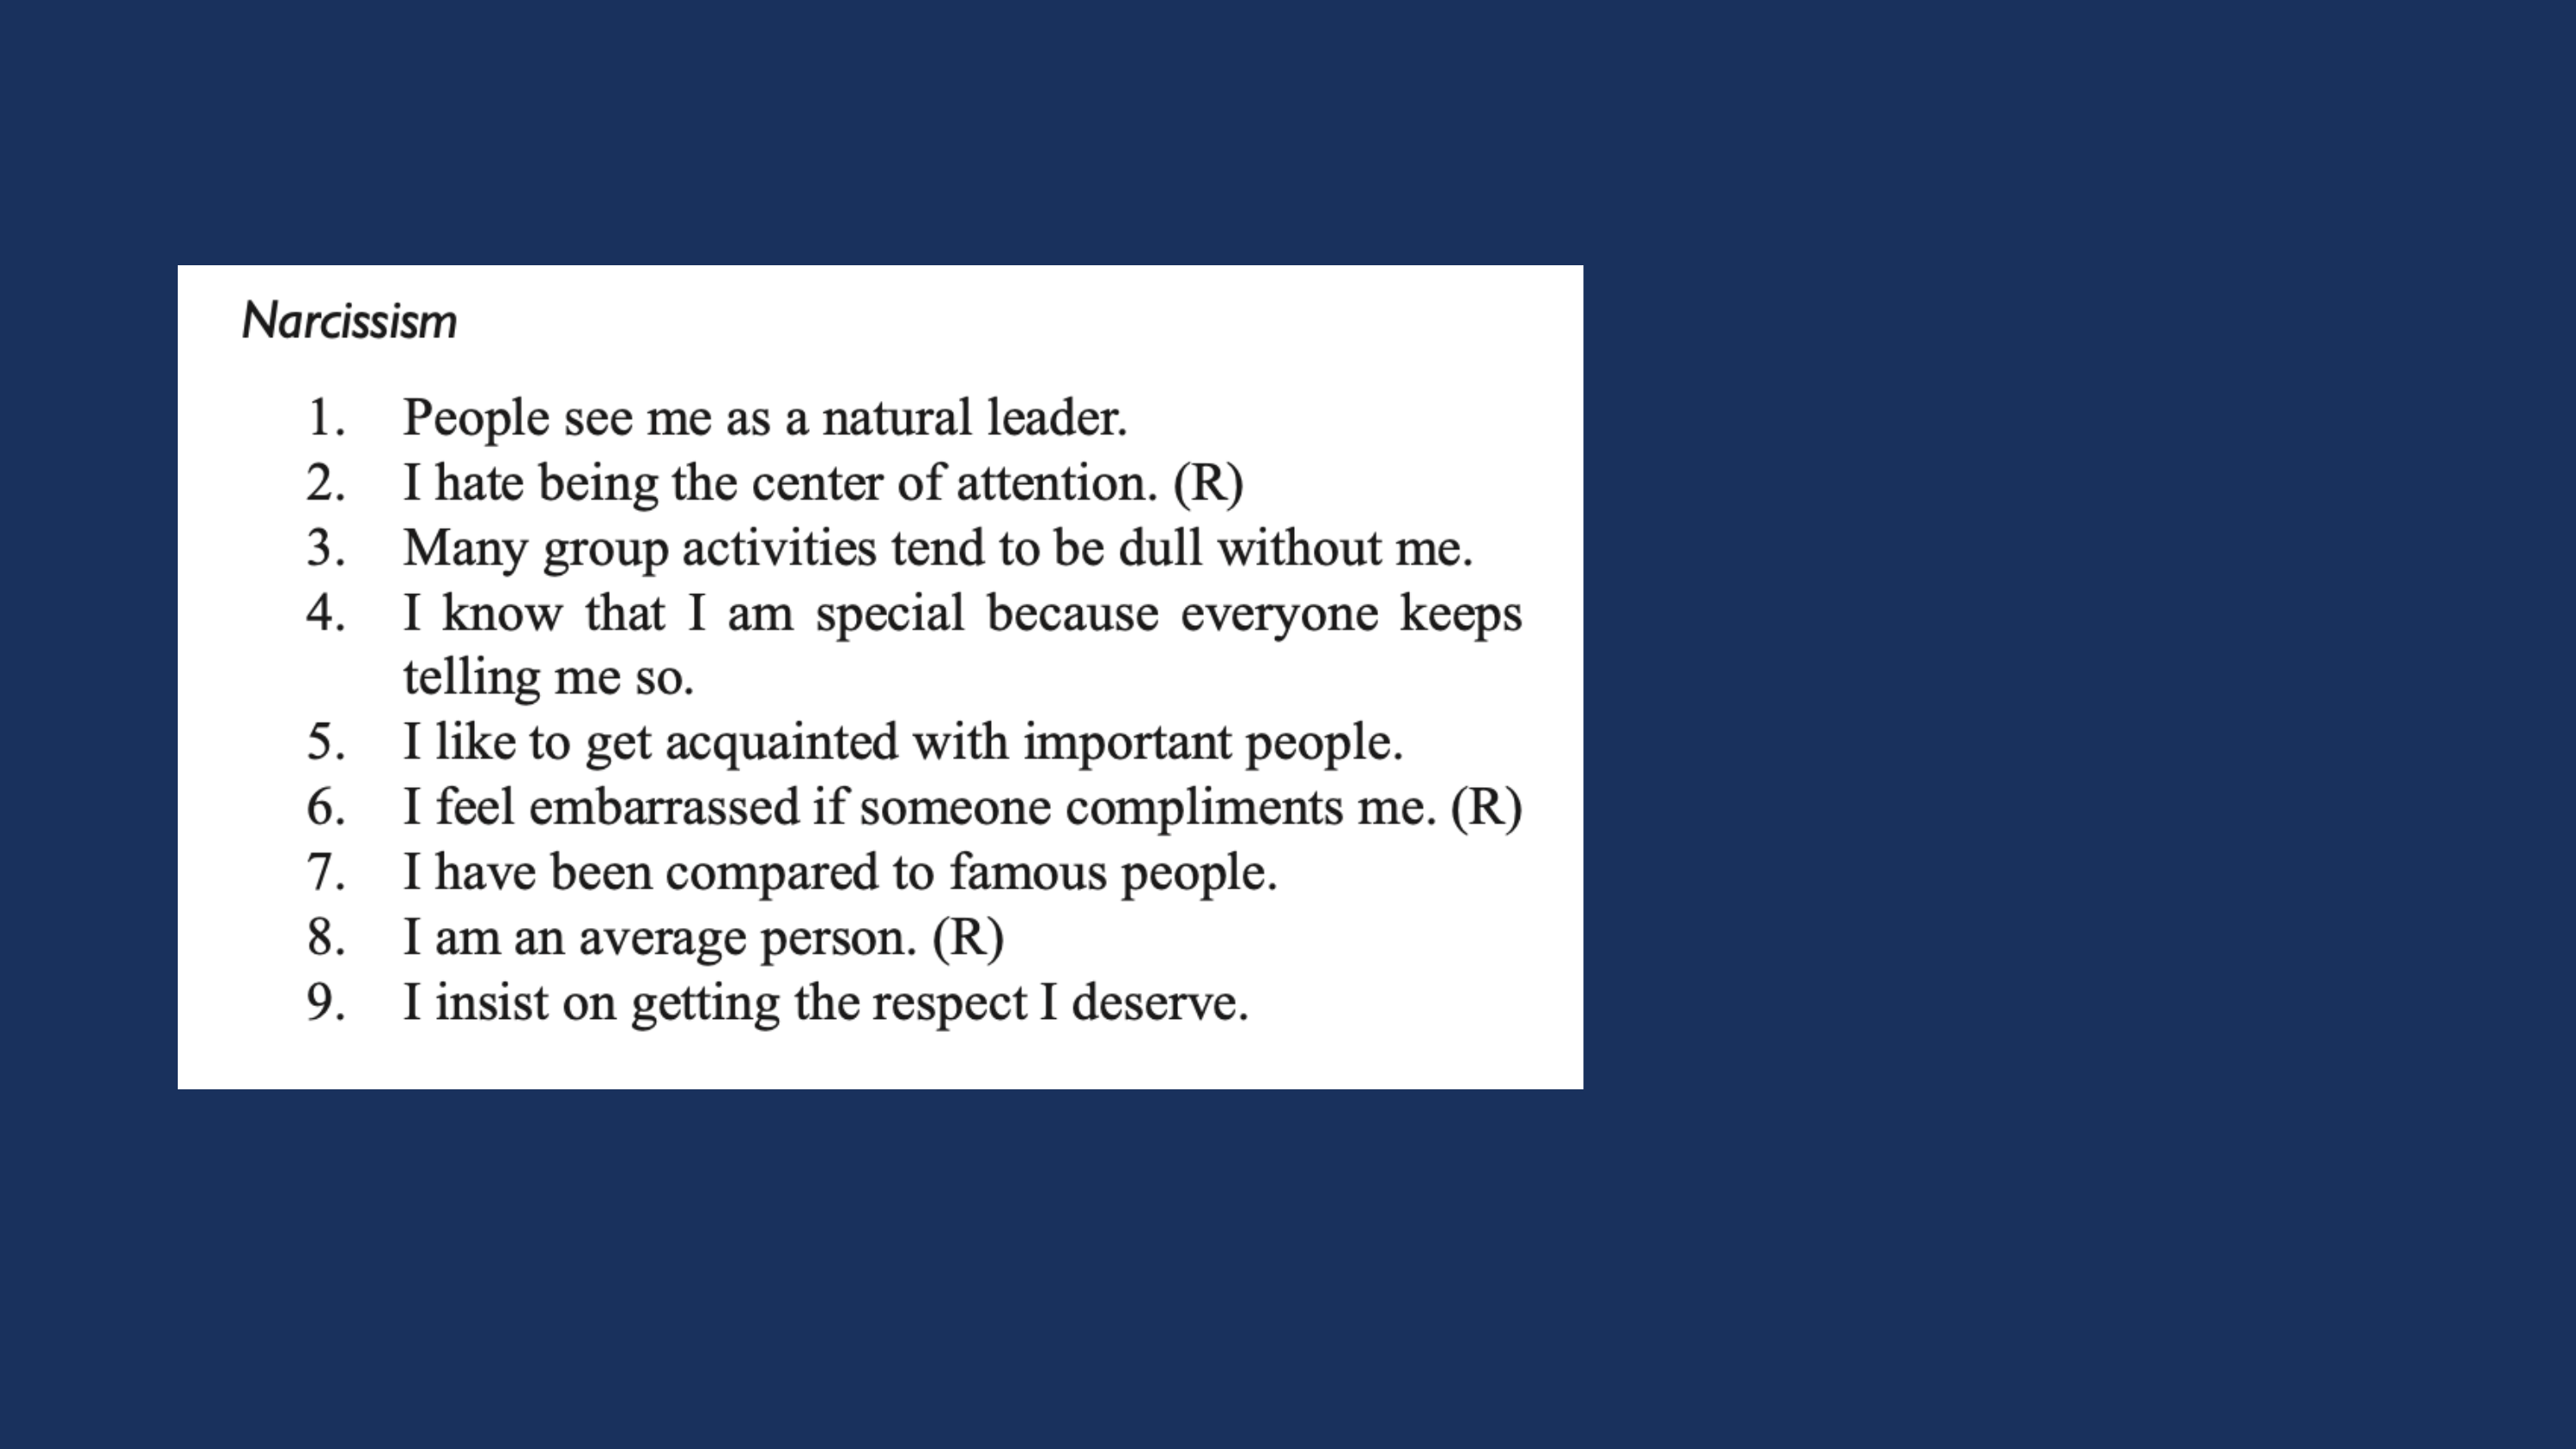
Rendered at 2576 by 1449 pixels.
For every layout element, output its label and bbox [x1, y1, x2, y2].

text_box [178, 265, 1584, 1089]
